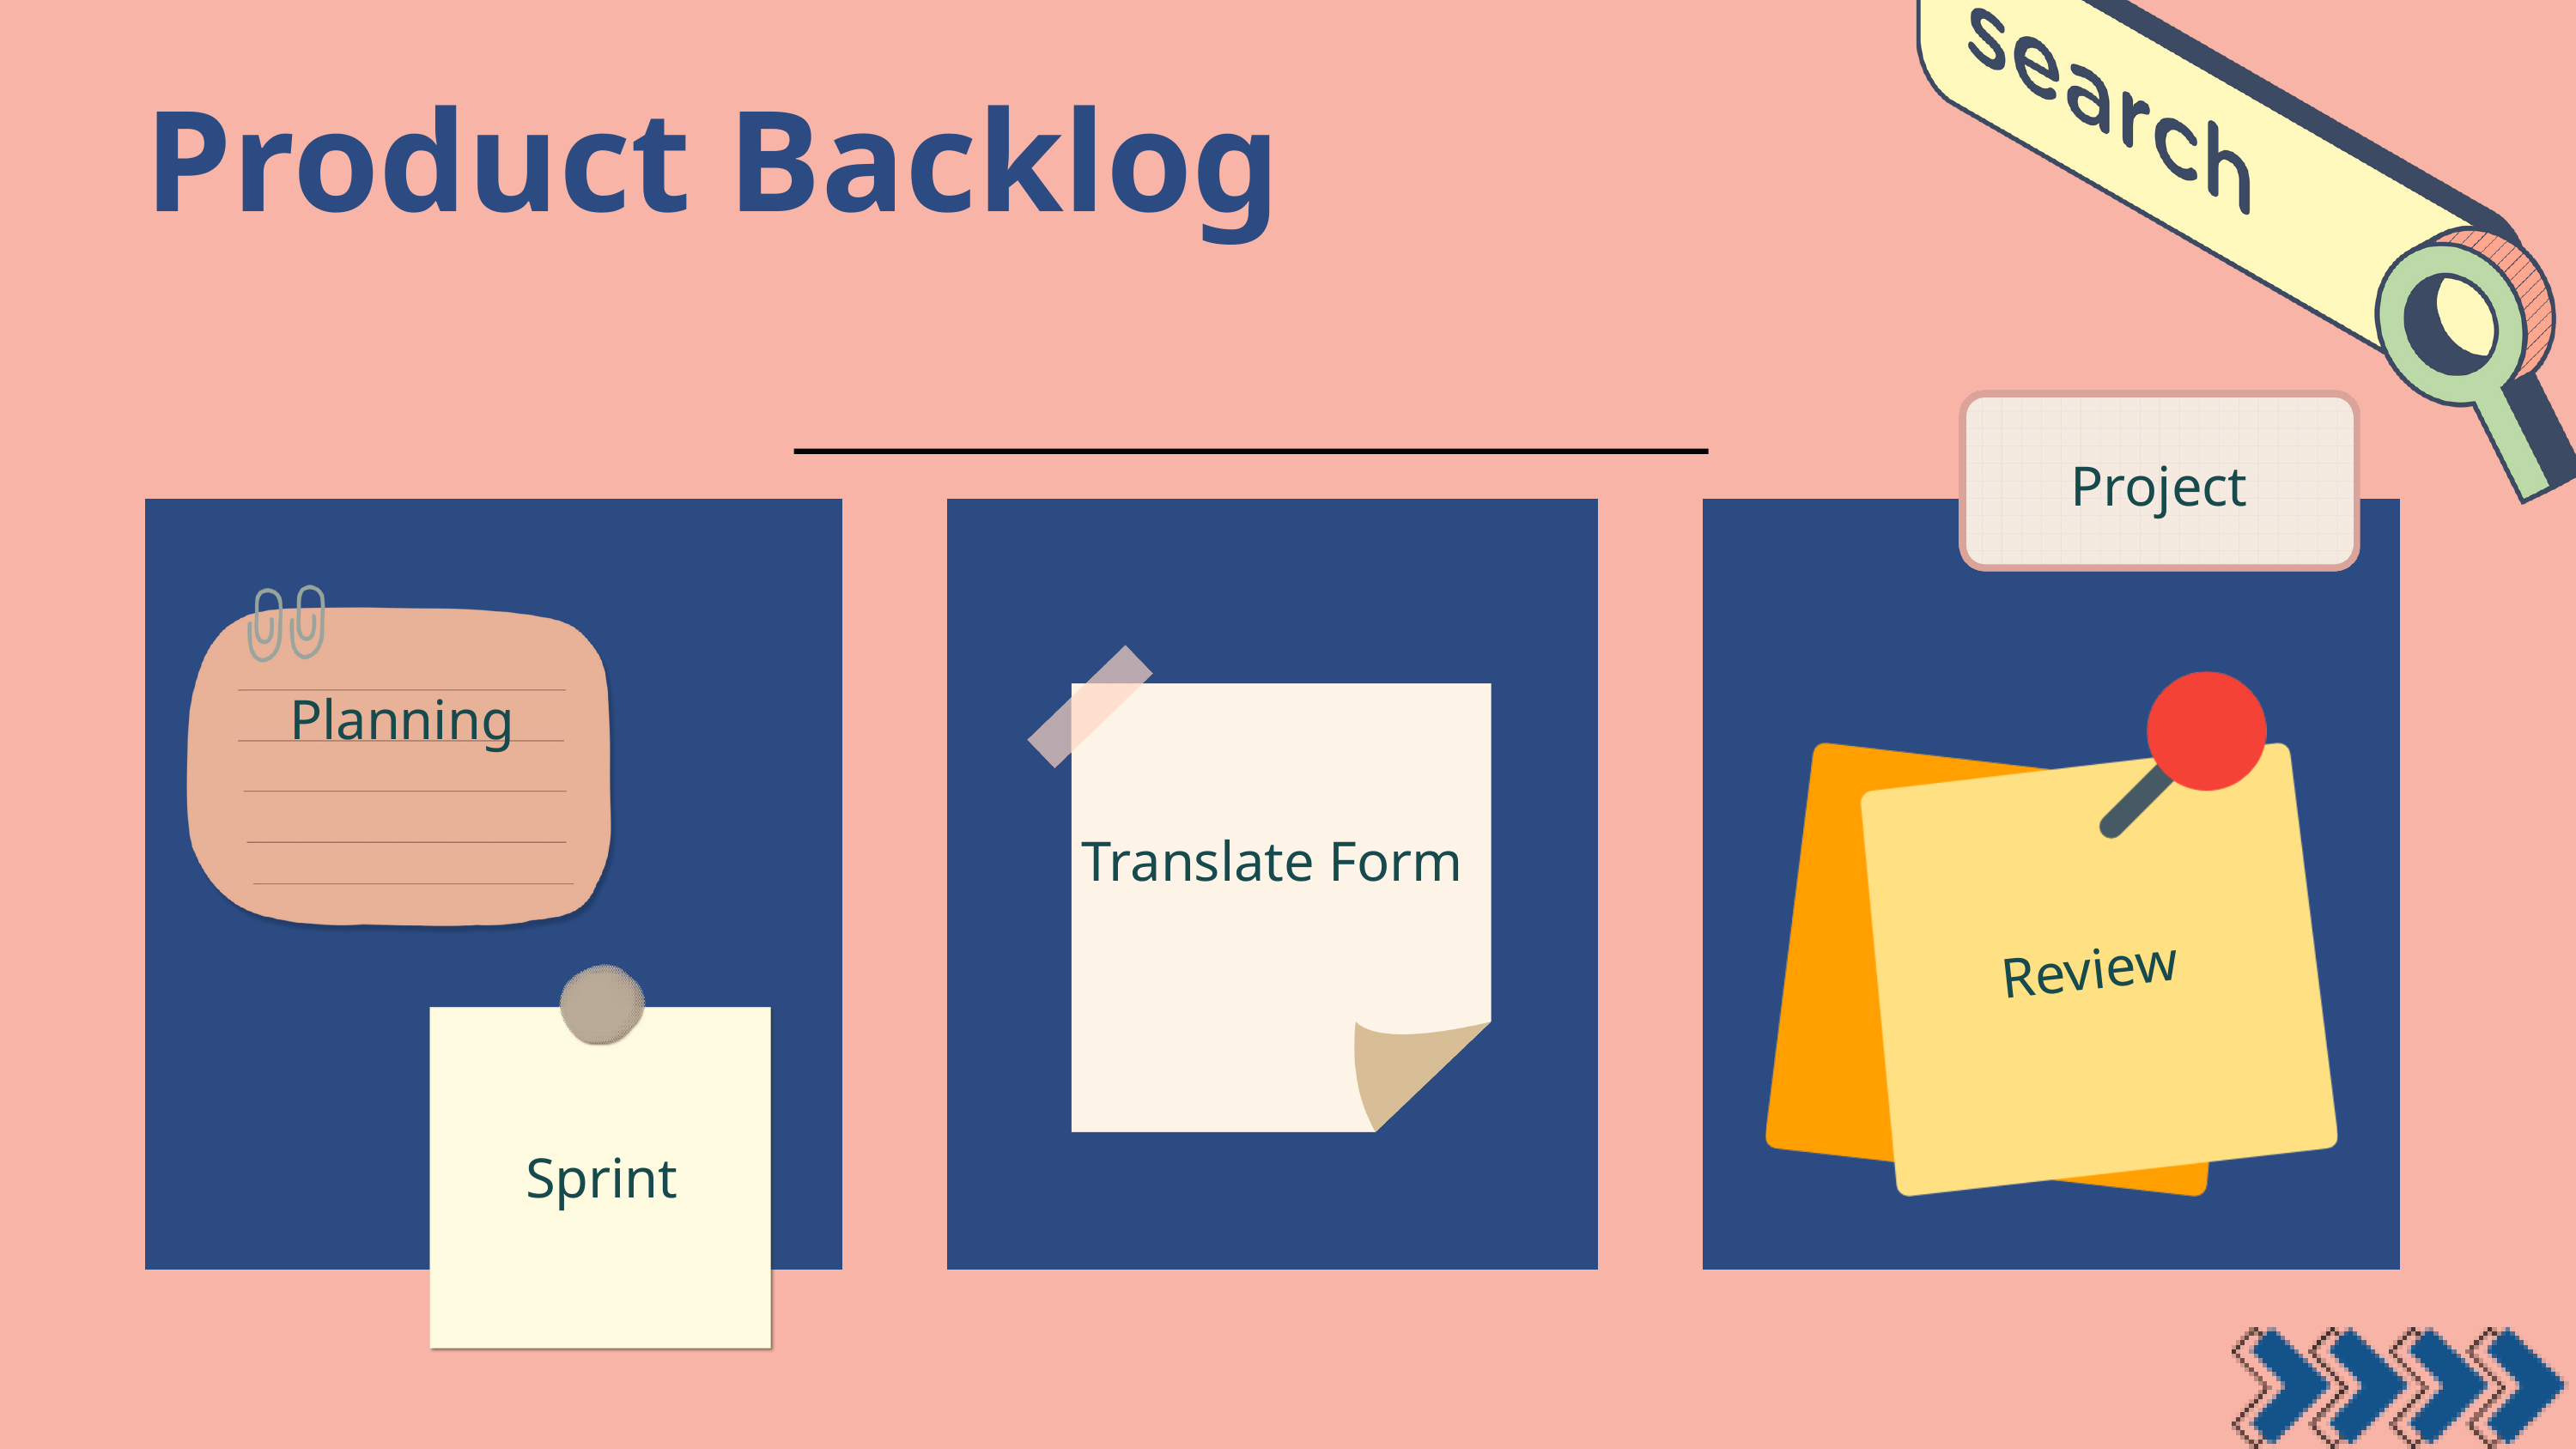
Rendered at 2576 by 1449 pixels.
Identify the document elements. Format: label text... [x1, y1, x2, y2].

text_box [2232, 1327, 2569, 1449]
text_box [1703, 498, 2401, 1270]
text_box [1916, 0, 2576, 505]
text_box [1959, 390, 2360, 497]
text_box [427, 1277, 776, 1354]
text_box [144, 498, 842, 1270]
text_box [946, 498, 1599, 1270]
text_box Project [2070, 440, 2248, 497]
text_box Product Backlog [144, 93, 1381, 240]
